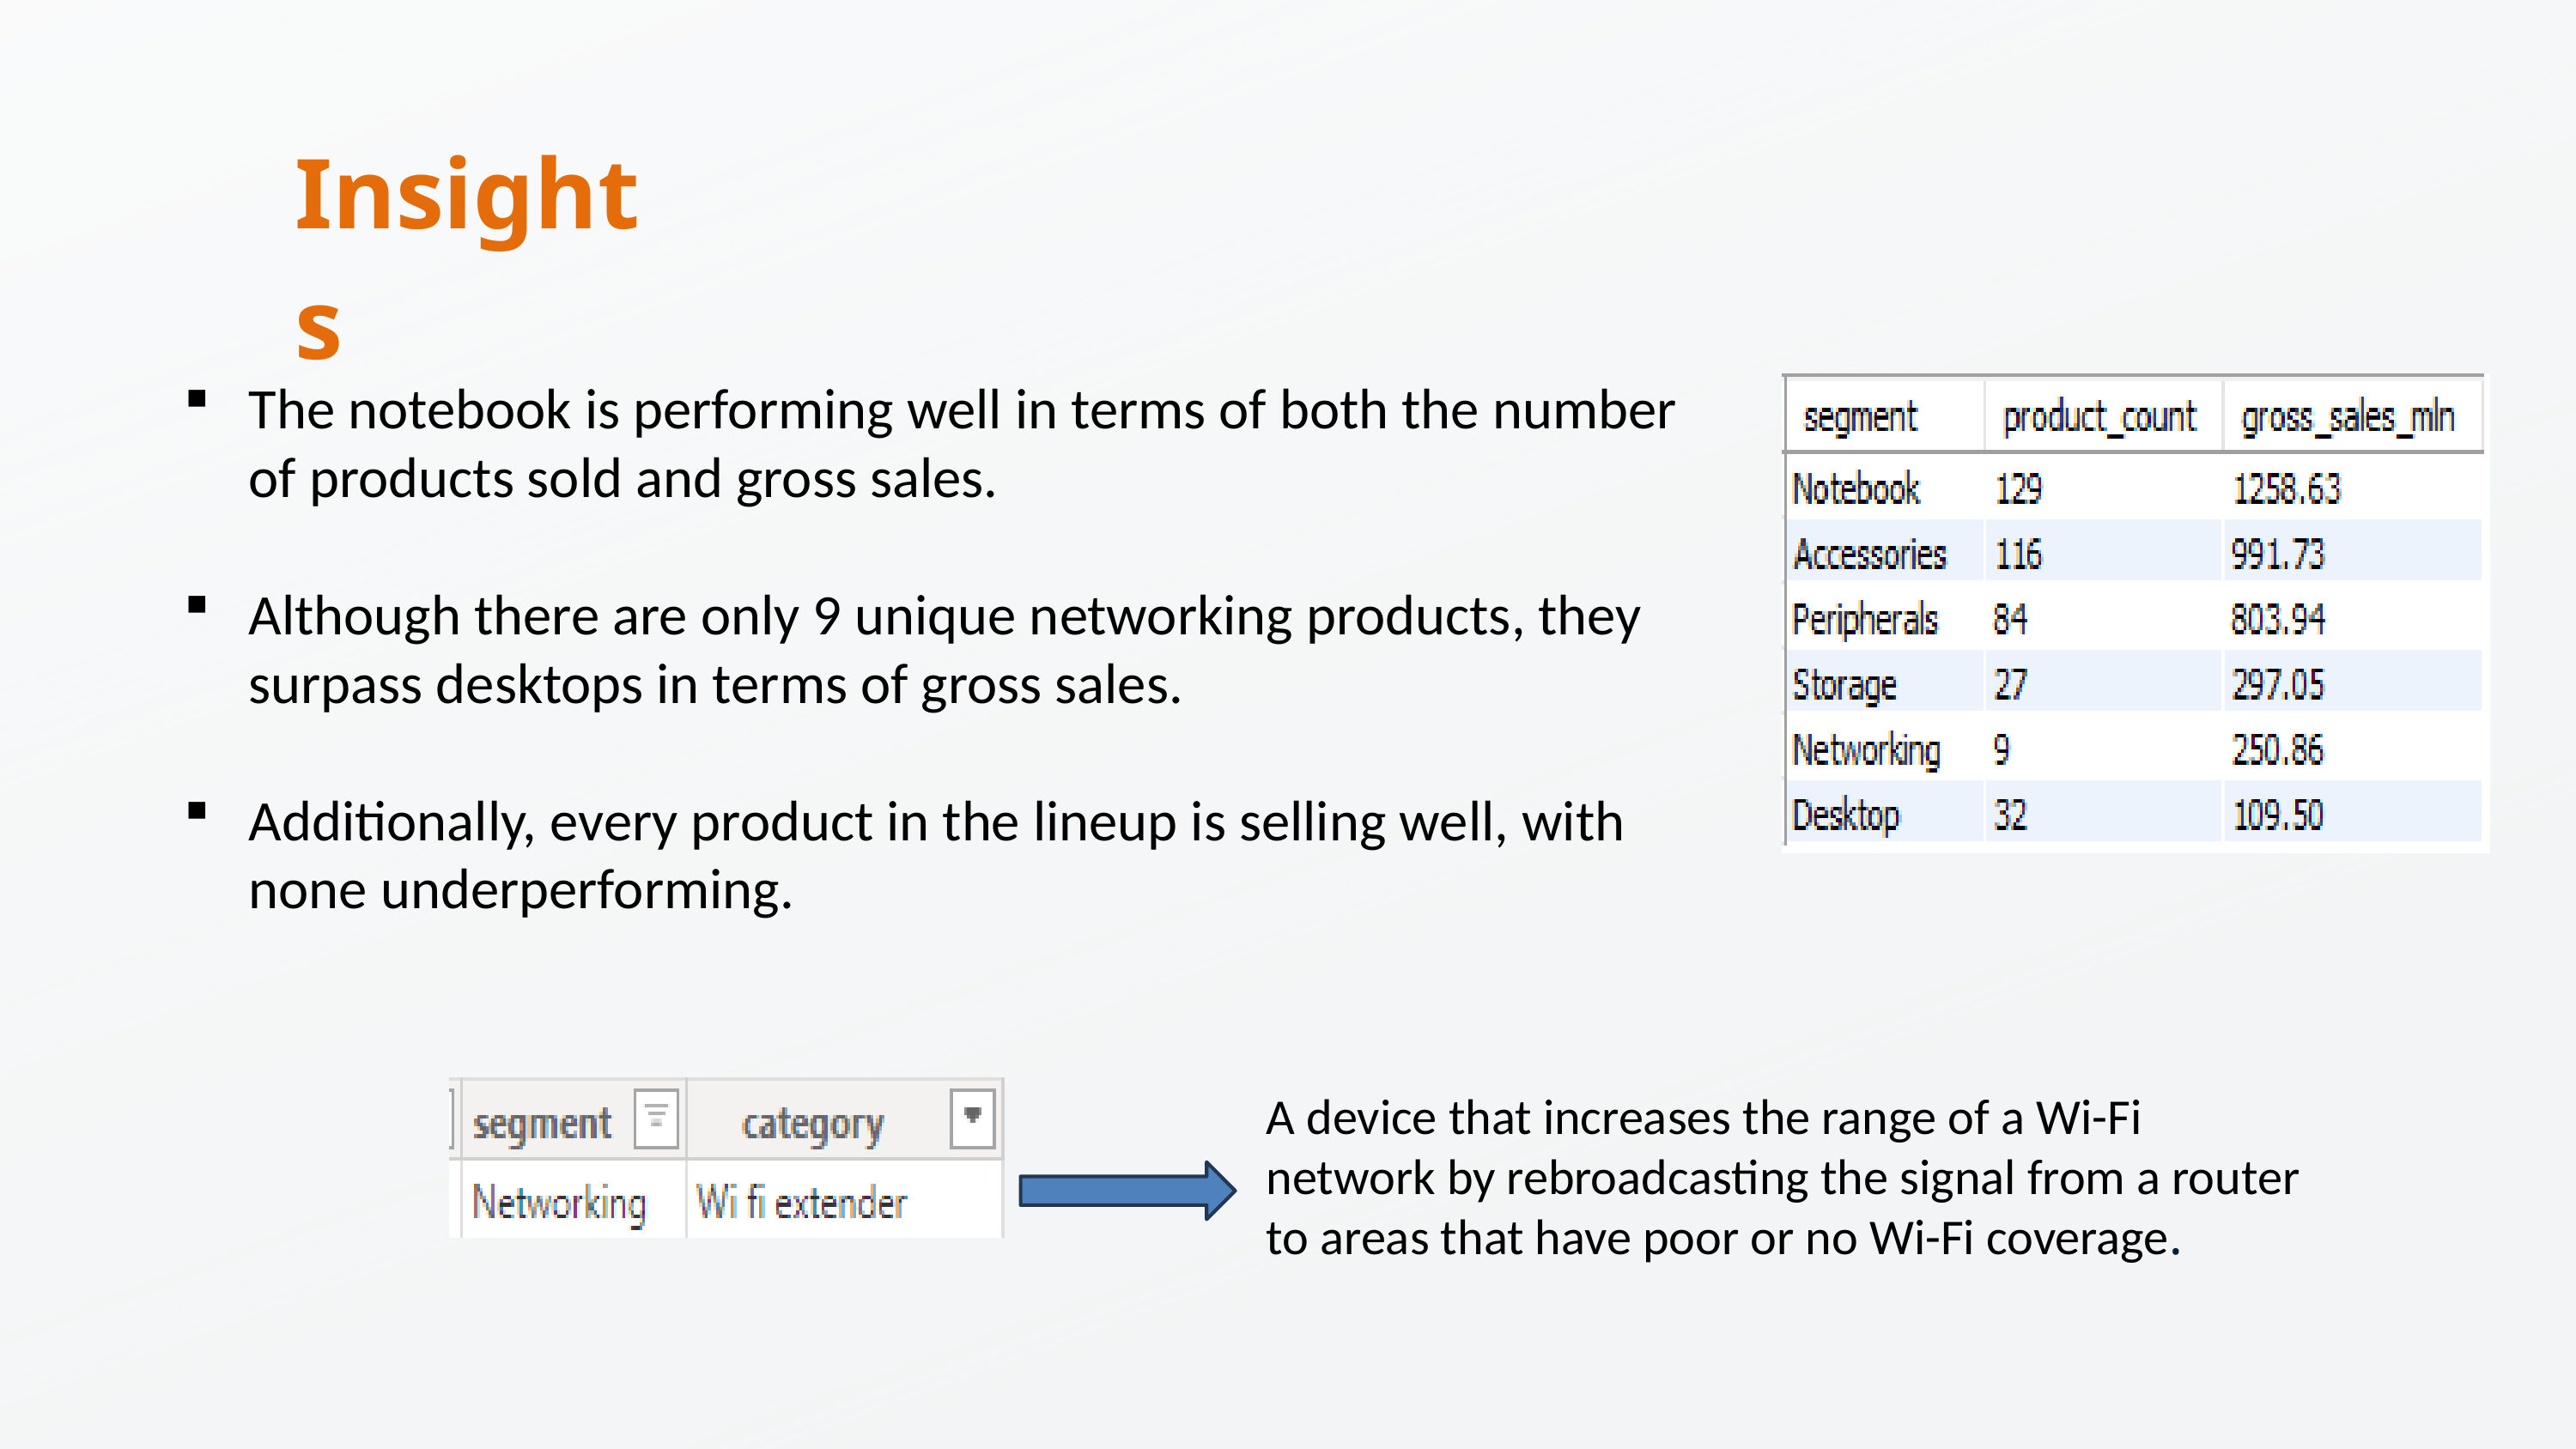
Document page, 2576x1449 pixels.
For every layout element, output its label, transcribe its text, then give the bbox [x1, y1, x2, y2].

text_box A device that increases the range of a Wi-Fi network by rebroadcasting the signal from a router to areas that have poor or no Wi-Fi coverage. [1253, 1077, 2327, 1271]
picture [449, 1077, 1005, 1238]
text_box Insights [295, 118, 682, 379]
text_box [1018, 1160, 1237, 1222]
picture [1781, 370, 2491, 853]
text_box [0, 0, 2576, 1449]
text_box The notebook is performing well in terms of both the number of products sold and gross sales. Although there are only 9 unique networking products, they surpass desktops in terms of gross sales. Additionally, every product in the lineup is selling well, with none underperforming. [172, 365, 1696, 927]
